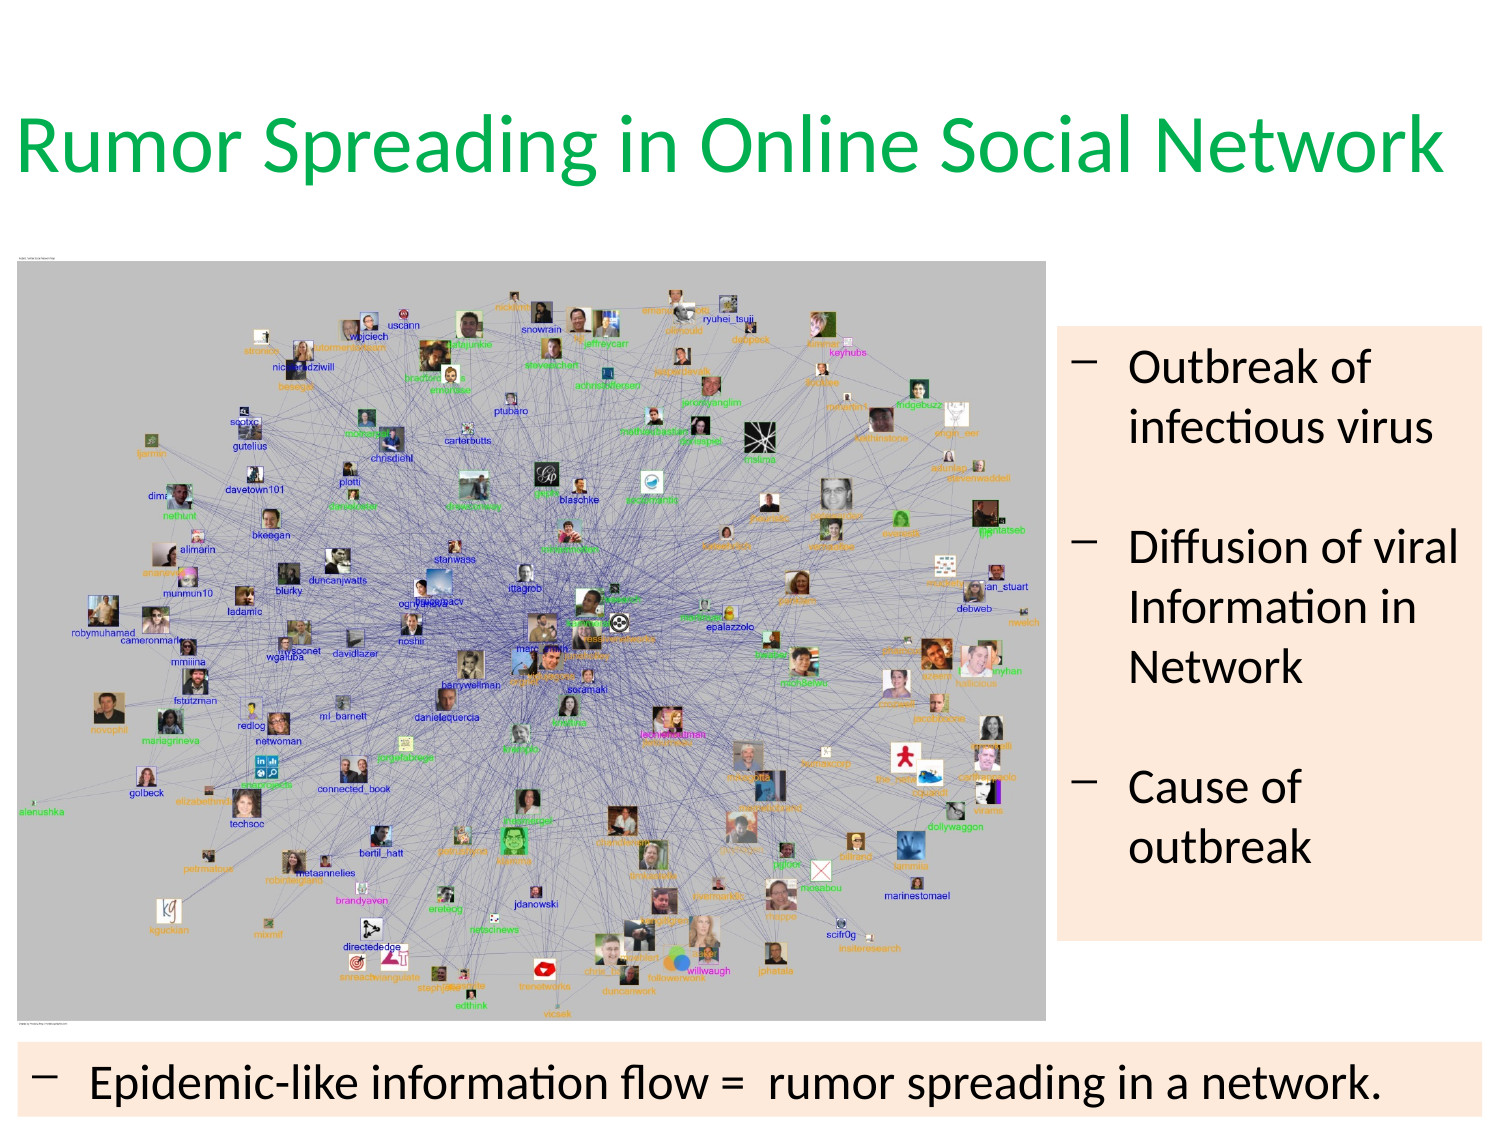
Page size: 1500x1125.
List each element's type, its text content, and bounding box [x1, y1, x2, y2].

title Rumor Spreading in Online Social Network [0, 44, 1483, 233]
text_box Outbreak of infectious virus Diffusion of viral Information in Network Cause of outbreak [1057, 326, 1483, 941]
picture [17, 255, 1046, 1027]
text_box Epidemic-like information flow = rumor spreading in a network. [17, 1041, 1483, 1117]
